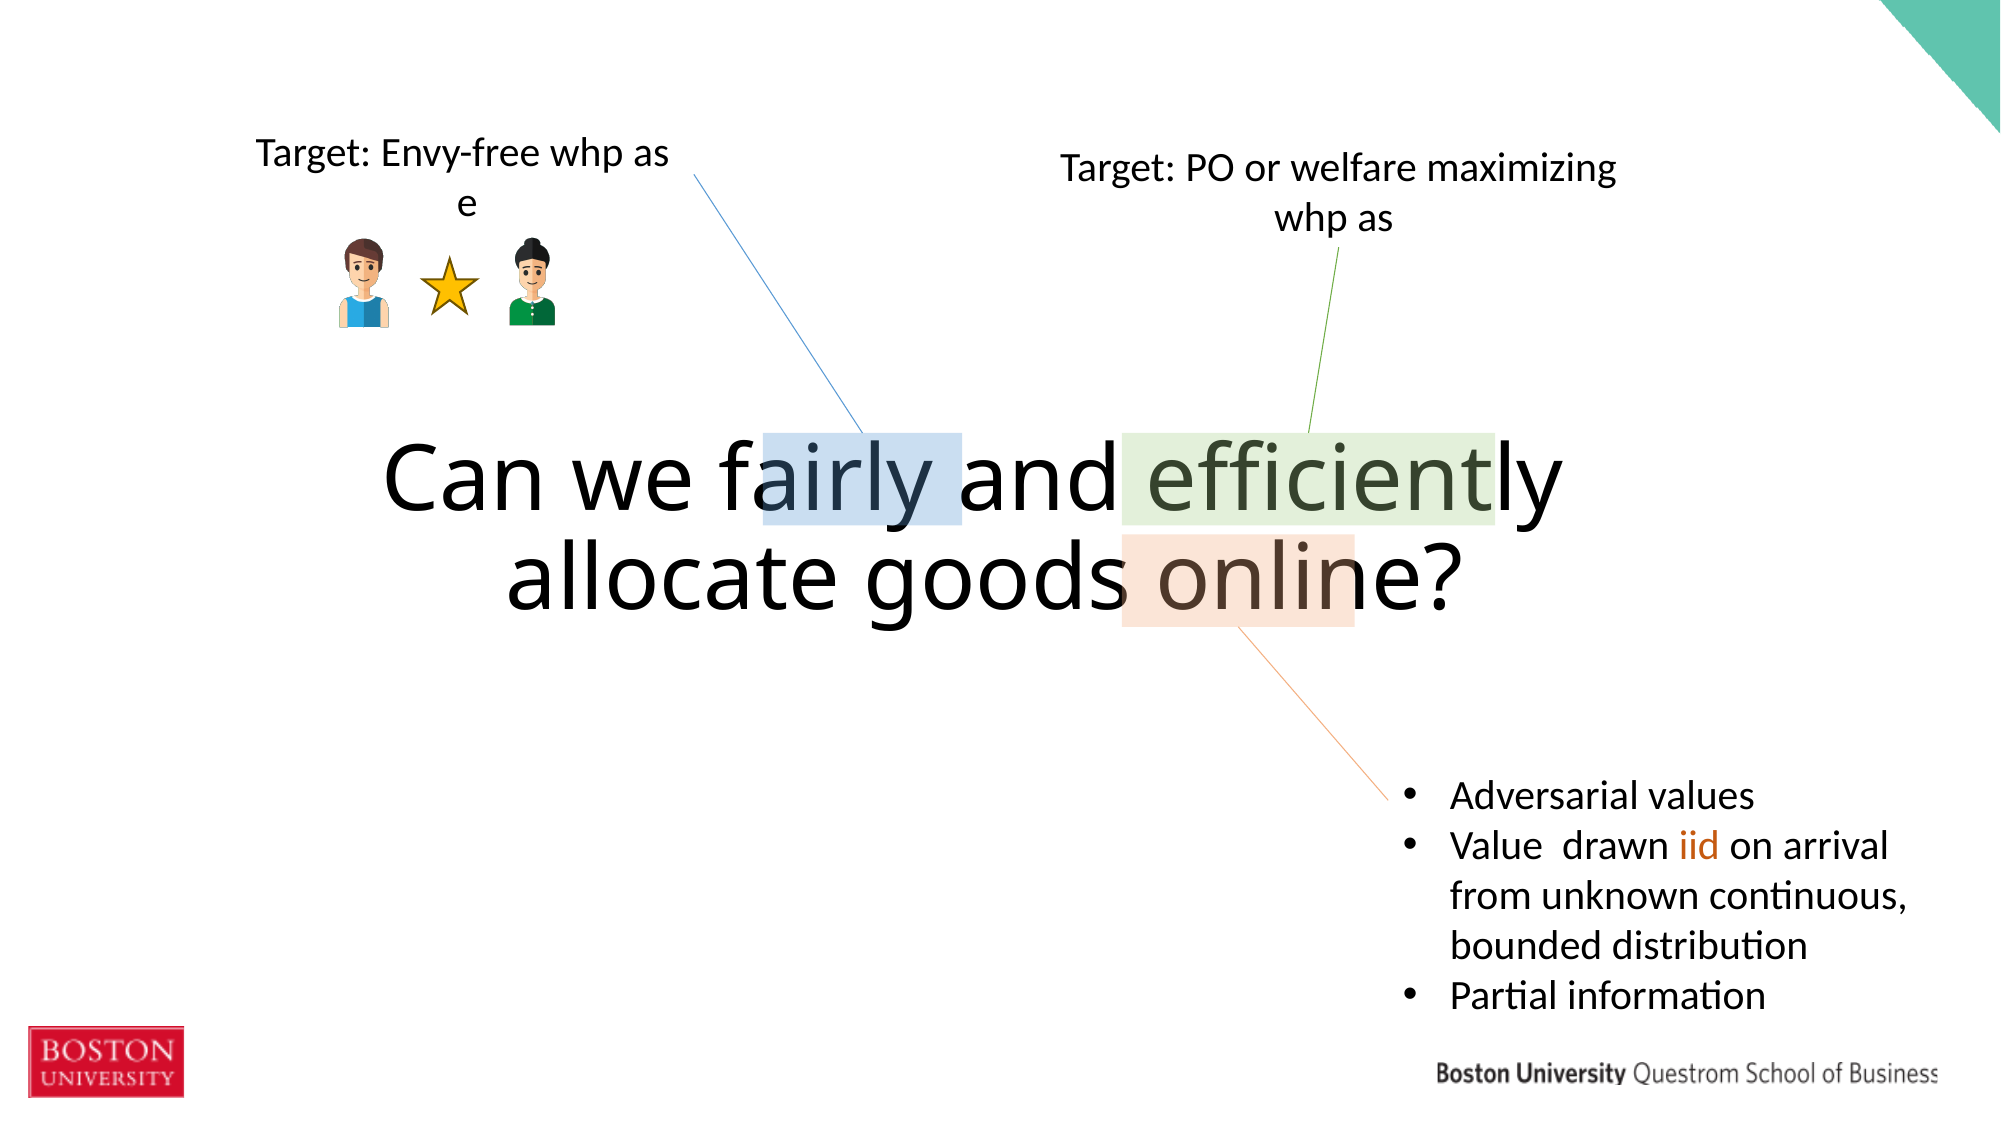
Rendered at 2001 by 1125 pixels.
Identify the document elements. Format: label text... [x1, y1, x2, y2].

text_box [756, 177, 863, 433]
picture [331, 234, 396, 330]
text_box [1121, 432, 1496, 526]
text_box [1238, 626, 1389, 801]
text_box [1121, 533, 1356, 628]
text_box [1308, 248, 1339, 433]
text_box [762, 432, 963, 526]
text_box [419, 255, 480, 316]
title Can we fairly and efficiently allocate goods online? [122, 378, 1848, 682]
picture [506, 231, 562, 331]
picture [1821, 0, 2001, 159]
